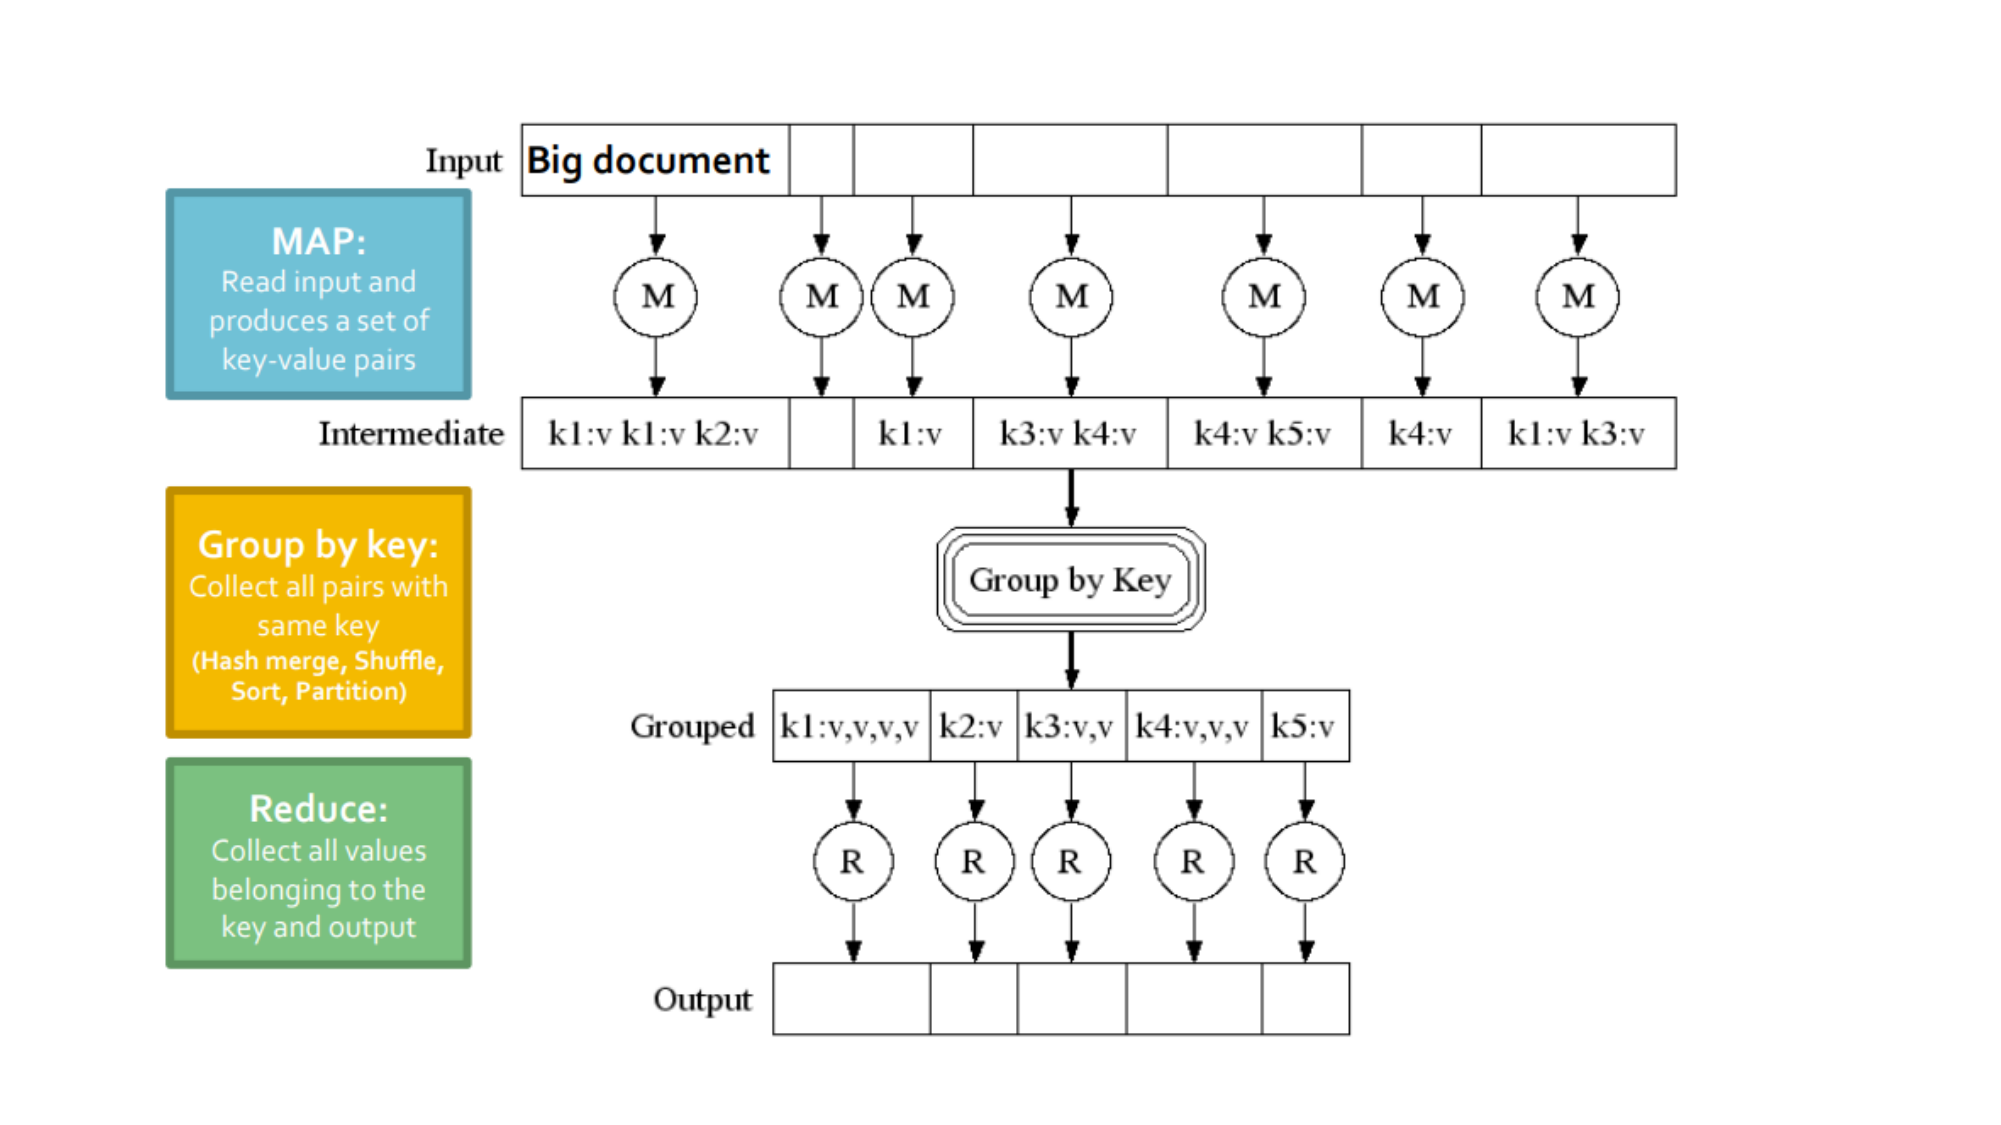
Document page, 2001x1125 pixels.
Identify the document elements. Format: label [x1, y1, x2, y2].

picture [154, 87, 1793, 1054]
